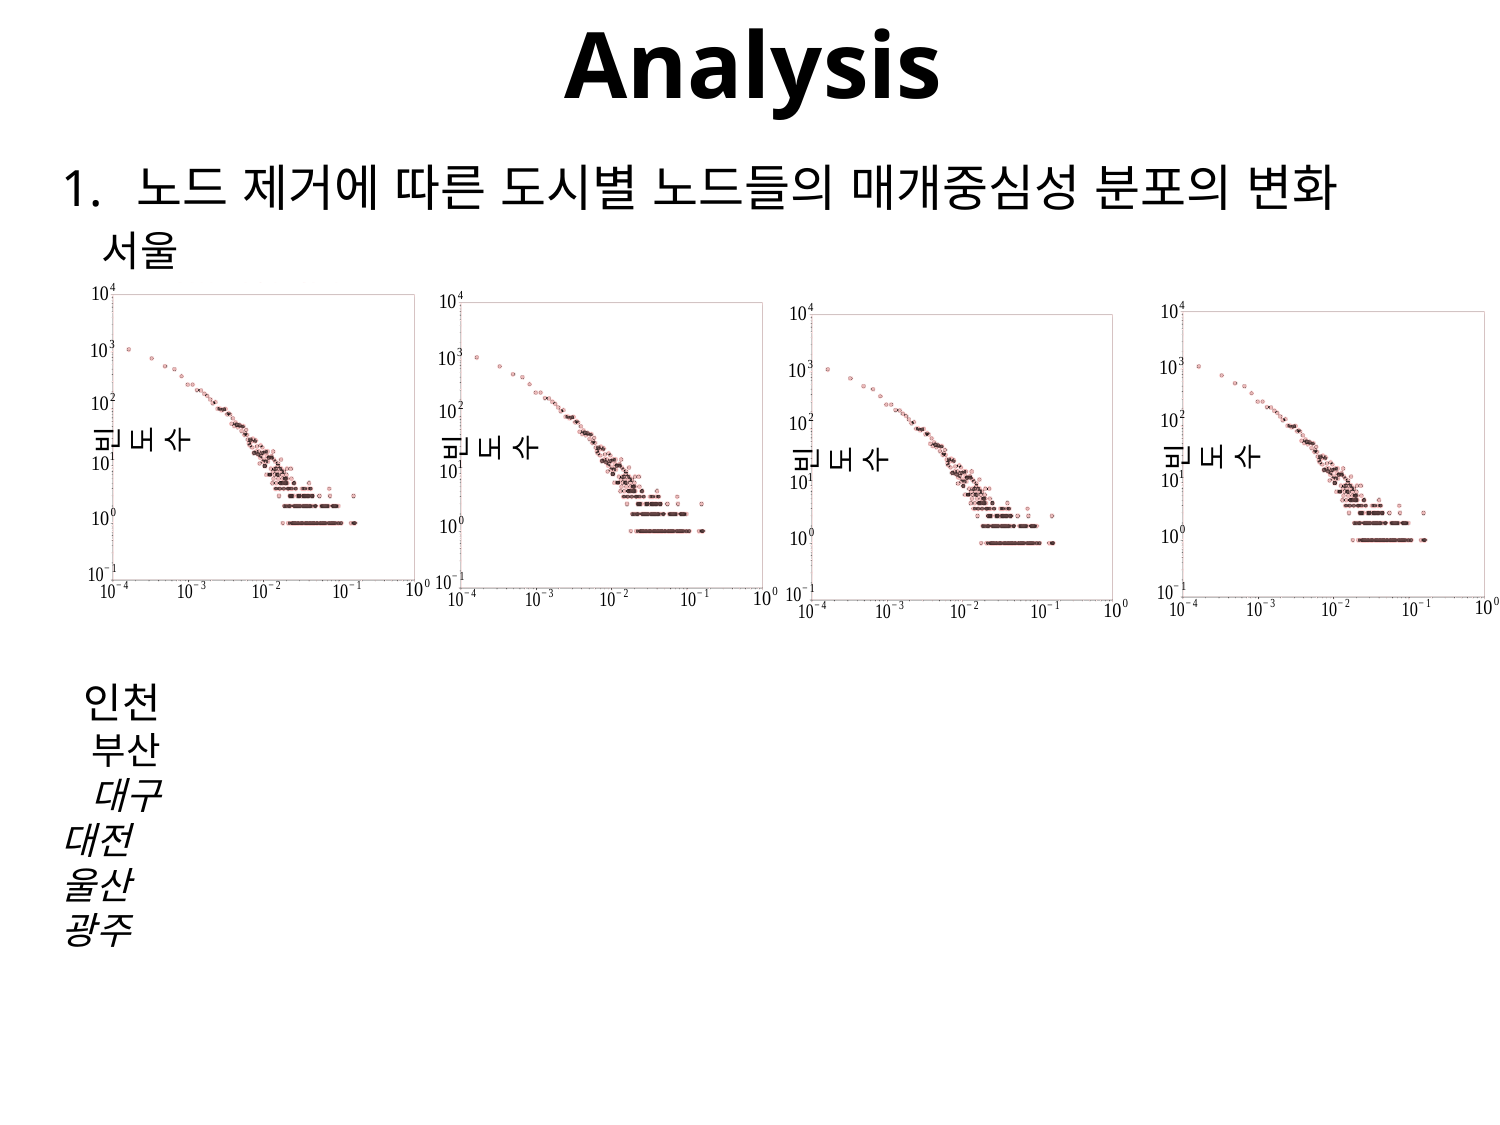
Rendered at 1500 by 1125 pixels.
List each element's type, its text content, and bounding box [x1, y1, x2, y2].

text_box Analysis [472, 0, 1034, 125]
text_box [1151, 297, 1500, 622]
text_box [82, 279, 431, 605]
text_box 노드 제거에 따른 도시별 노드들의 매개중심성 분포의 변화 서울 인천 부산 대구 대전 울산 광주 [46, 149, 1500, 1094]
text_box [429, 287, 778, 613]
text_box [780, 299, 1129, 625]
